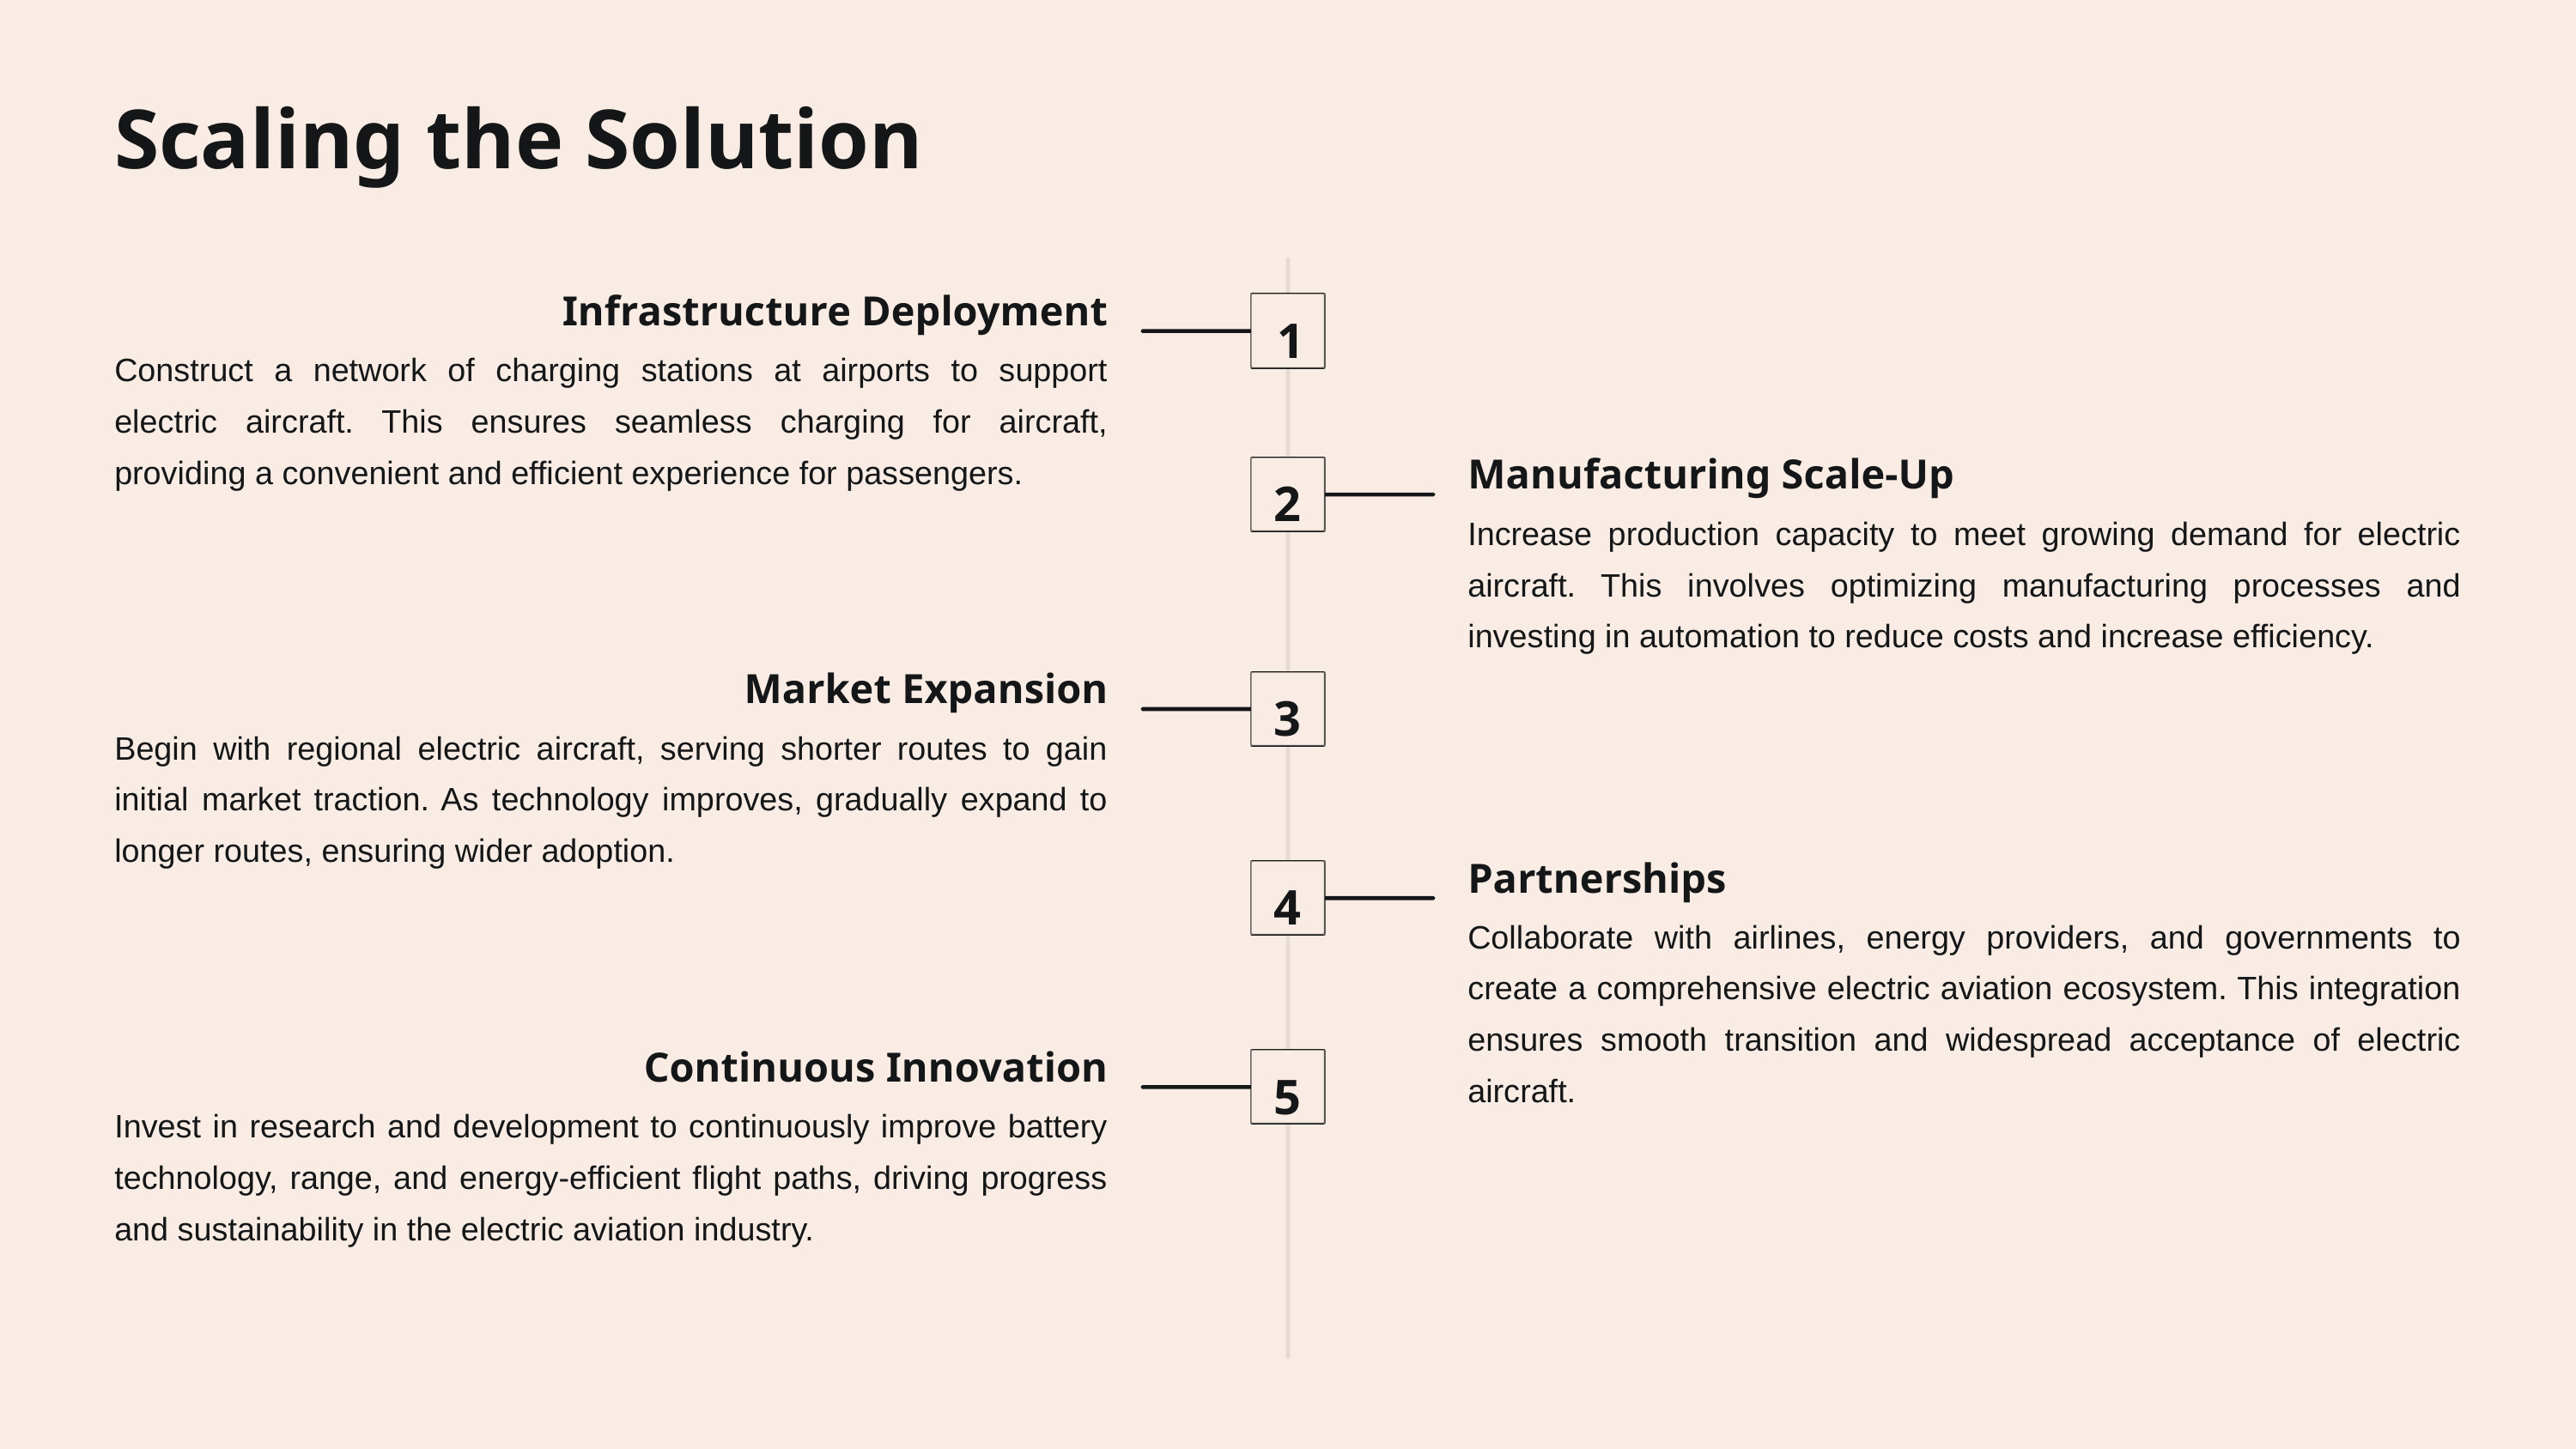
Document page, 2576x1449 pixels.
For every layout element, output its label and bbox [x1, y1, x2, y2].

text_box [1140, 329, 1256, 334]
text_box [0, 0, 2576, 1449]
text_box [1320, 895, 1436, 900]
text_box [1320, 492, 1436, 497]
text_box [1140, 706, 1256, 712]
text_box [1140, 1084, 1256, 1089]
text_box [1285, 257, 1291, 1360]
